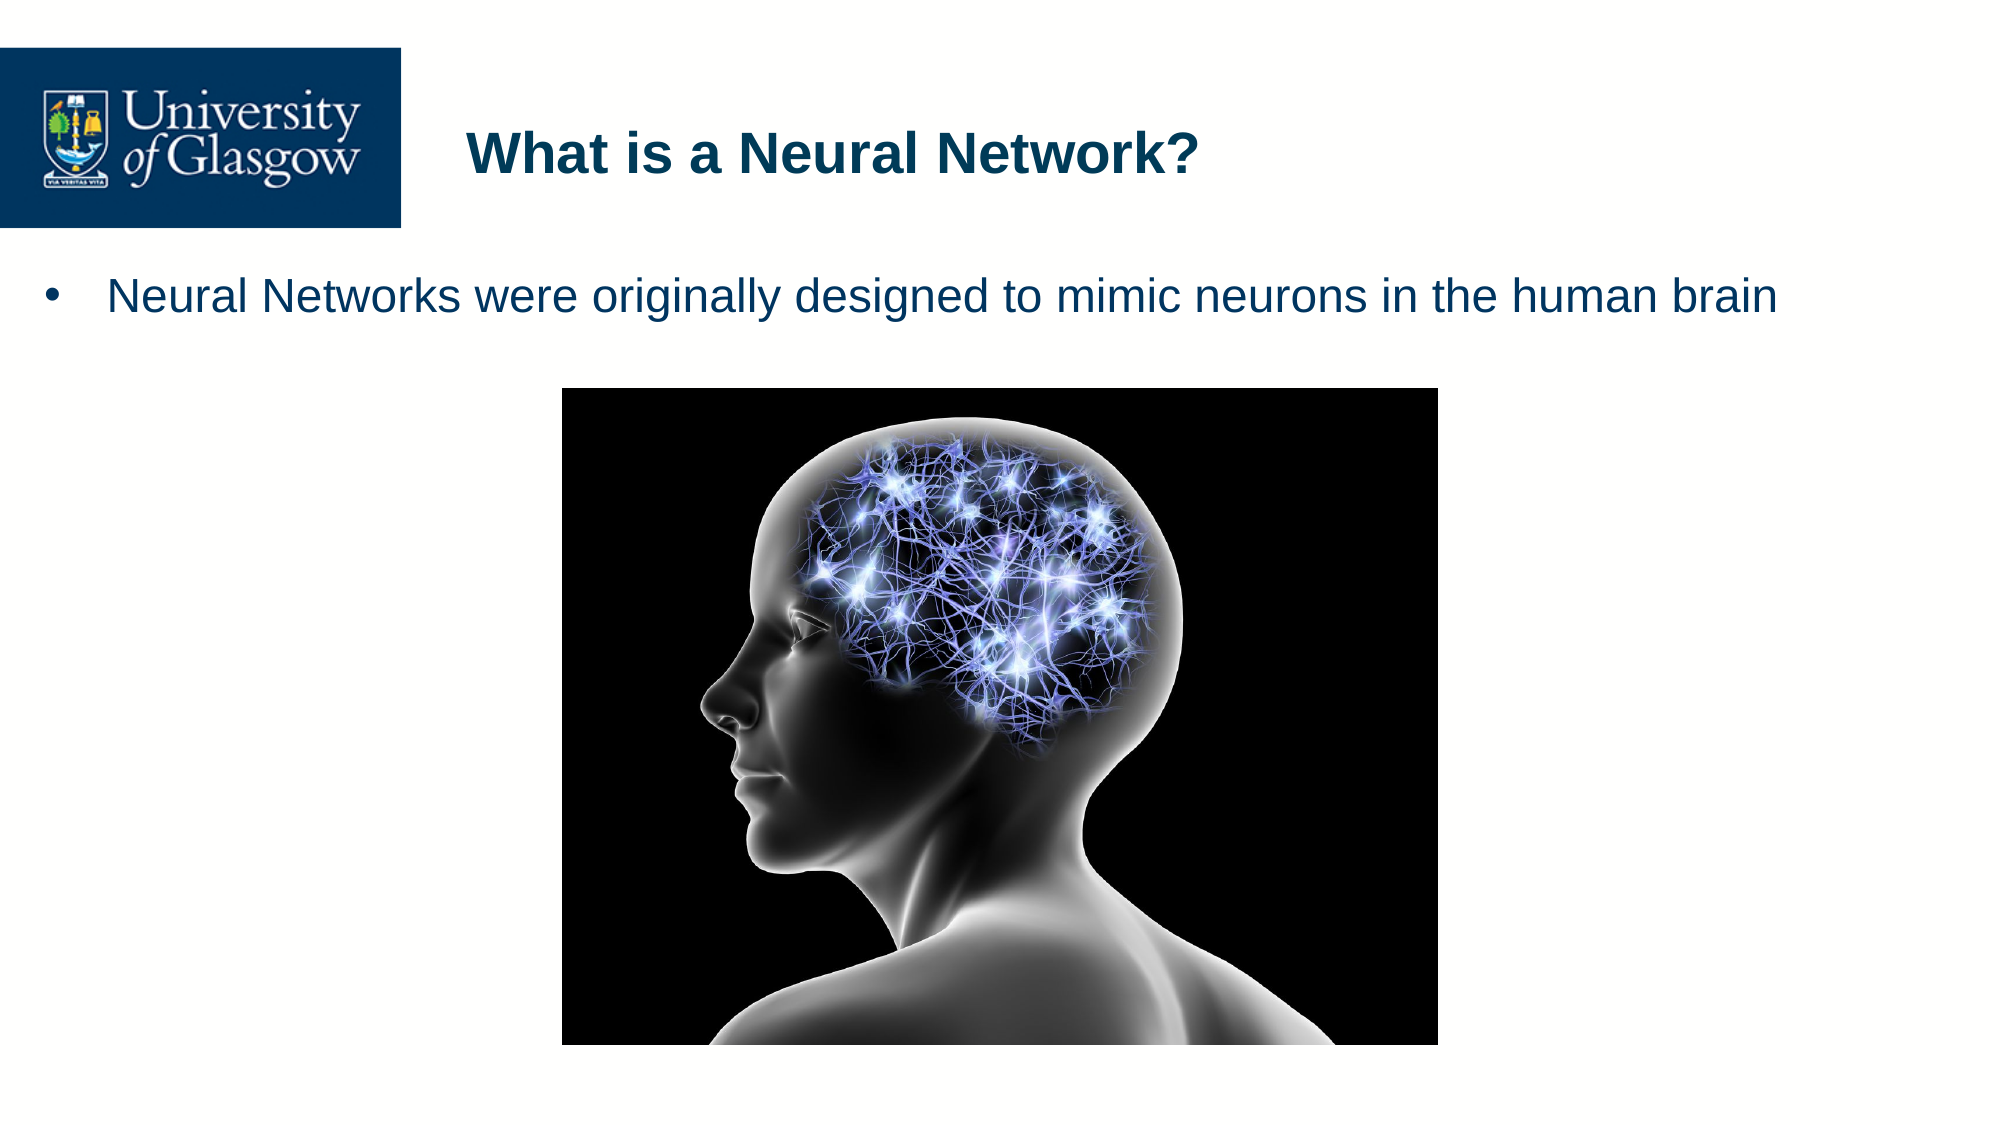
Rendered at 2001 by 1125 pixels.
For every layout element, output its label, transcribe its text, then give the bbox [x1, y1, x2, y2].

picture [0, 0, 2000, 1125]
title What is a Neural Network? [451, 115, 1963, 262]
list Neural Networks were originally designed to mimic neurons in the human brain [29, 263, 1963, 1105]
